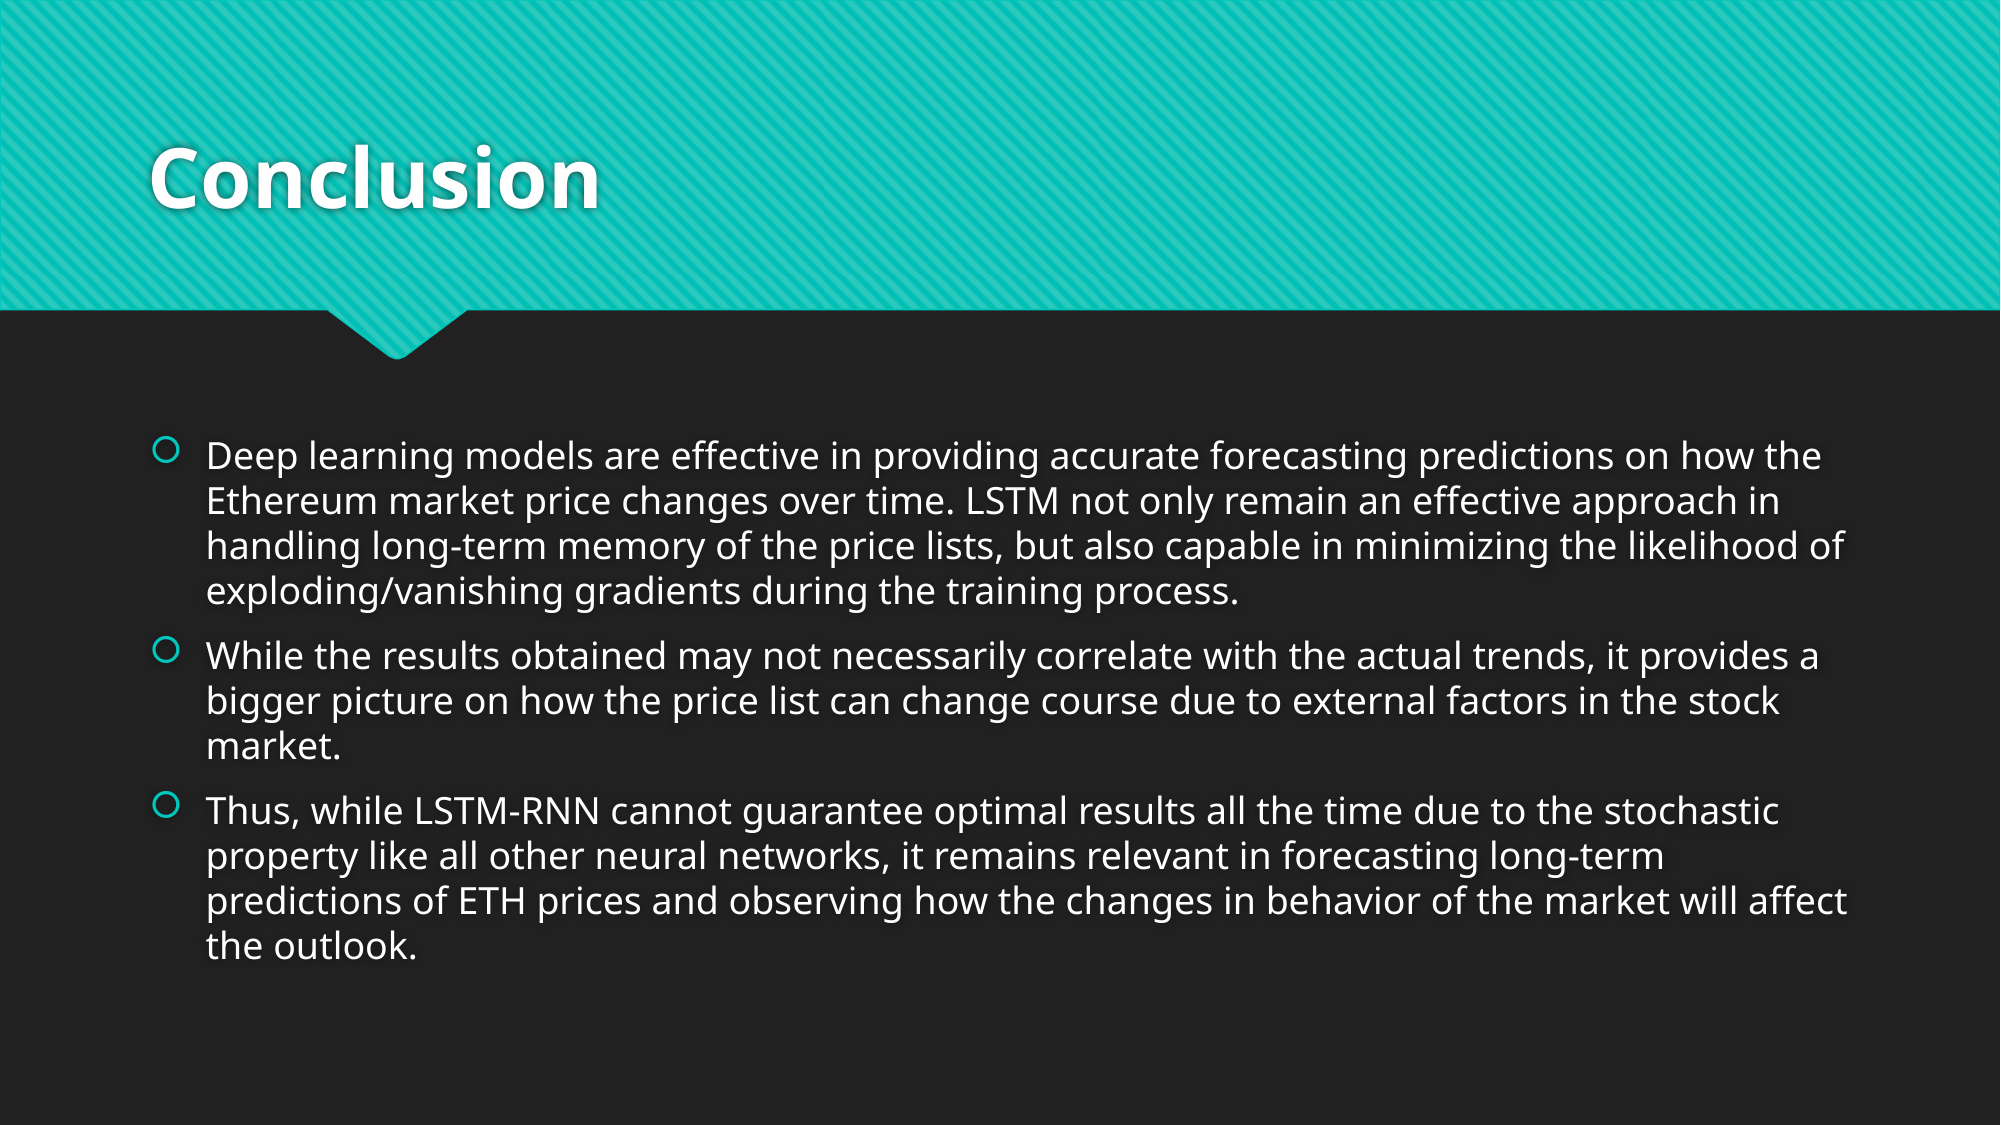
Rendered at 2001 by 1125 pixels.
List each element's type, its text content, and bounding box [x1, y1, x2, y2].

list Deep learning models are effective in providing accurate forecasting predictions on how the Ethereum market price changes over time. LSTM not only remain an effective approach in handling long-term memory of the price lists, but also capable in minimizing the likelihood of exploding/vanishing gradients during the training process. While the results obtained may not necessarily correlate with the actual trends, it provides a bigger picture on how the price list can change course due to external factors in the stock market. Thus, while LSTM-RNN cannot guarantee optimal results all the time due to the stochastic property like all other neural networks, it remains relevant in forecasting long-term predictions of ETH prices and observing how the changes in behavior of the market will affect the outlook. [134, 364, 1866, 1035]
title Conclusion [132, 73, 1868, 233]
